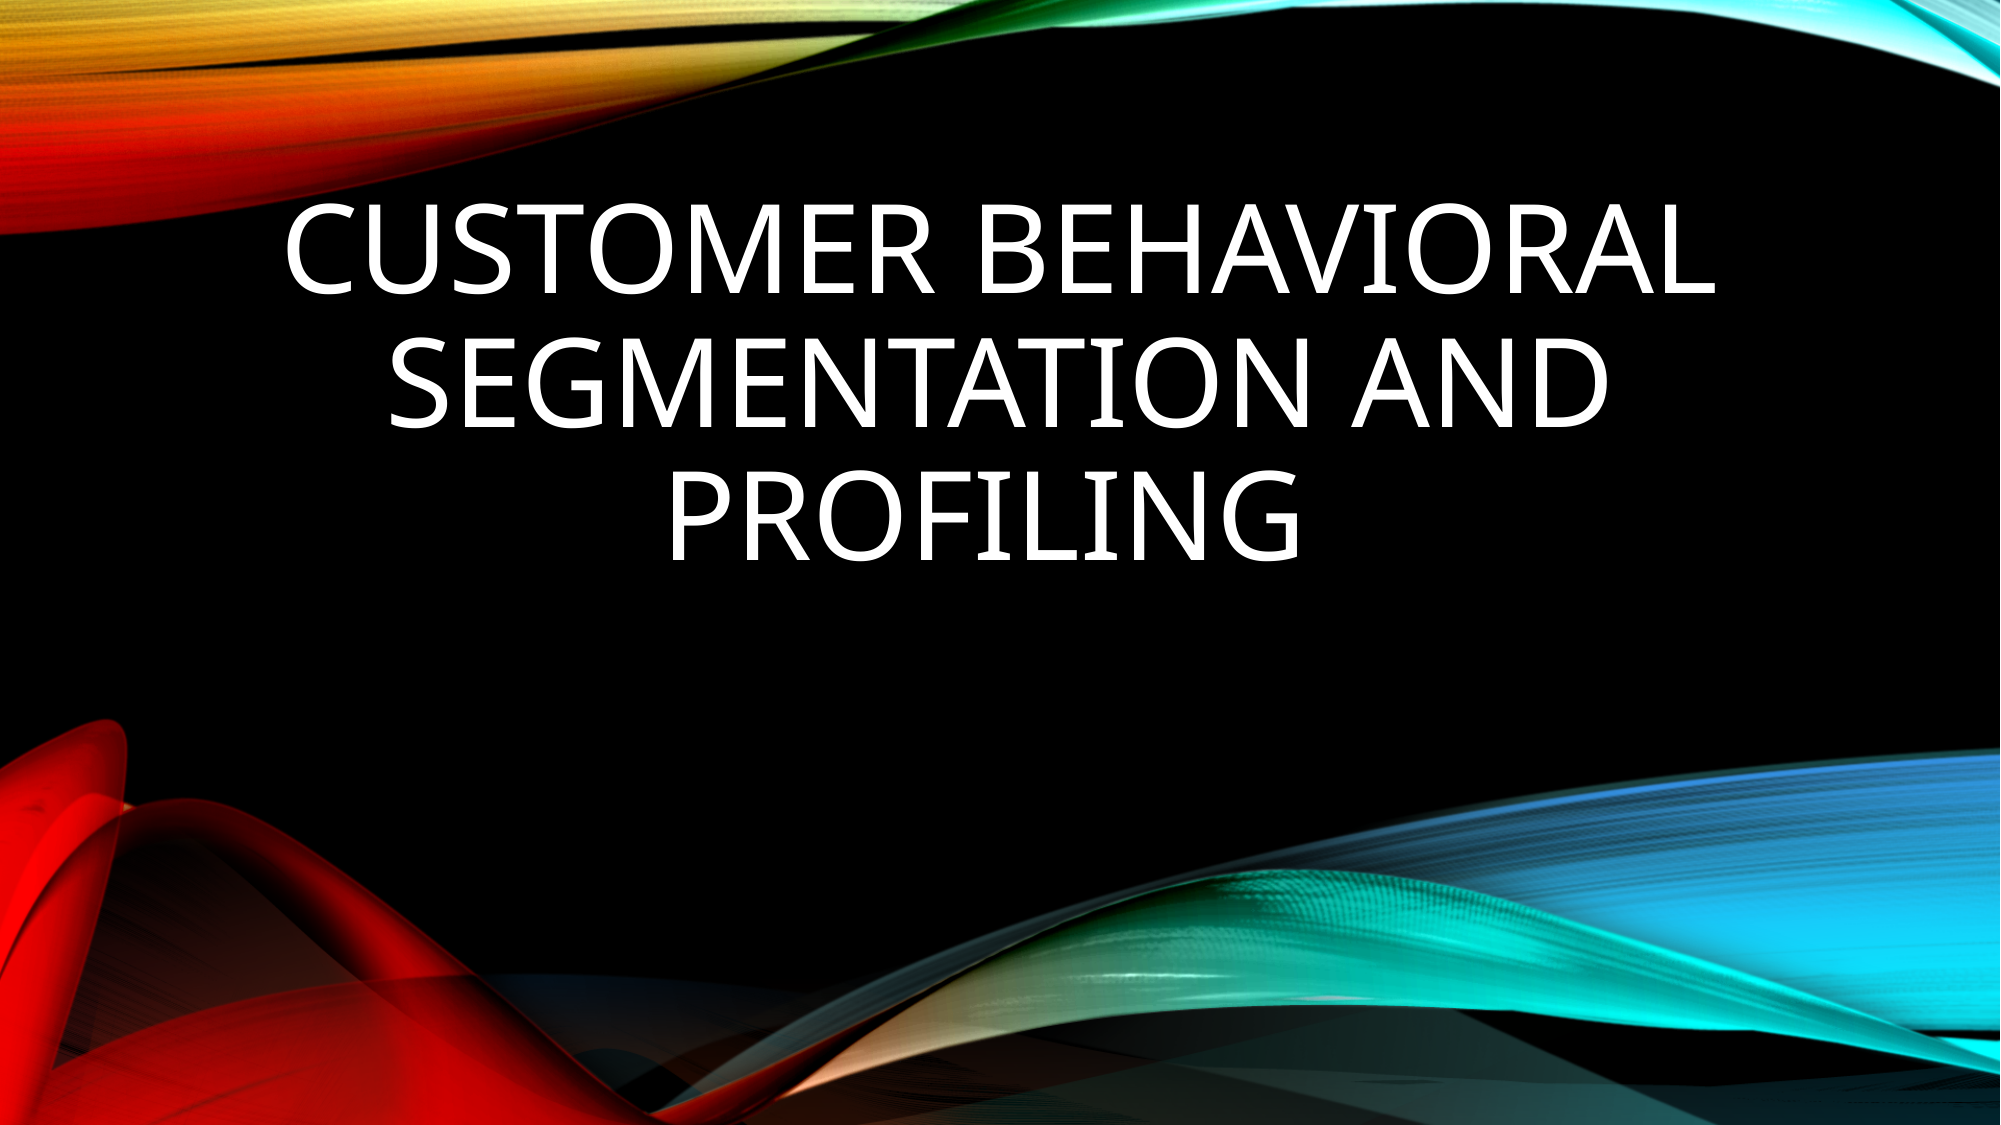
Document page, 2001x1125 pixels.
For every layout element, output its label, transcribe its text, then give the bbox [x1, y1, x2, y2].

picture [0, 0, 2000, 237]
title Customer behavioral segmentation and profiling [225, 179, 1775, 596]
picture [0, 717, 2000, 1125]
